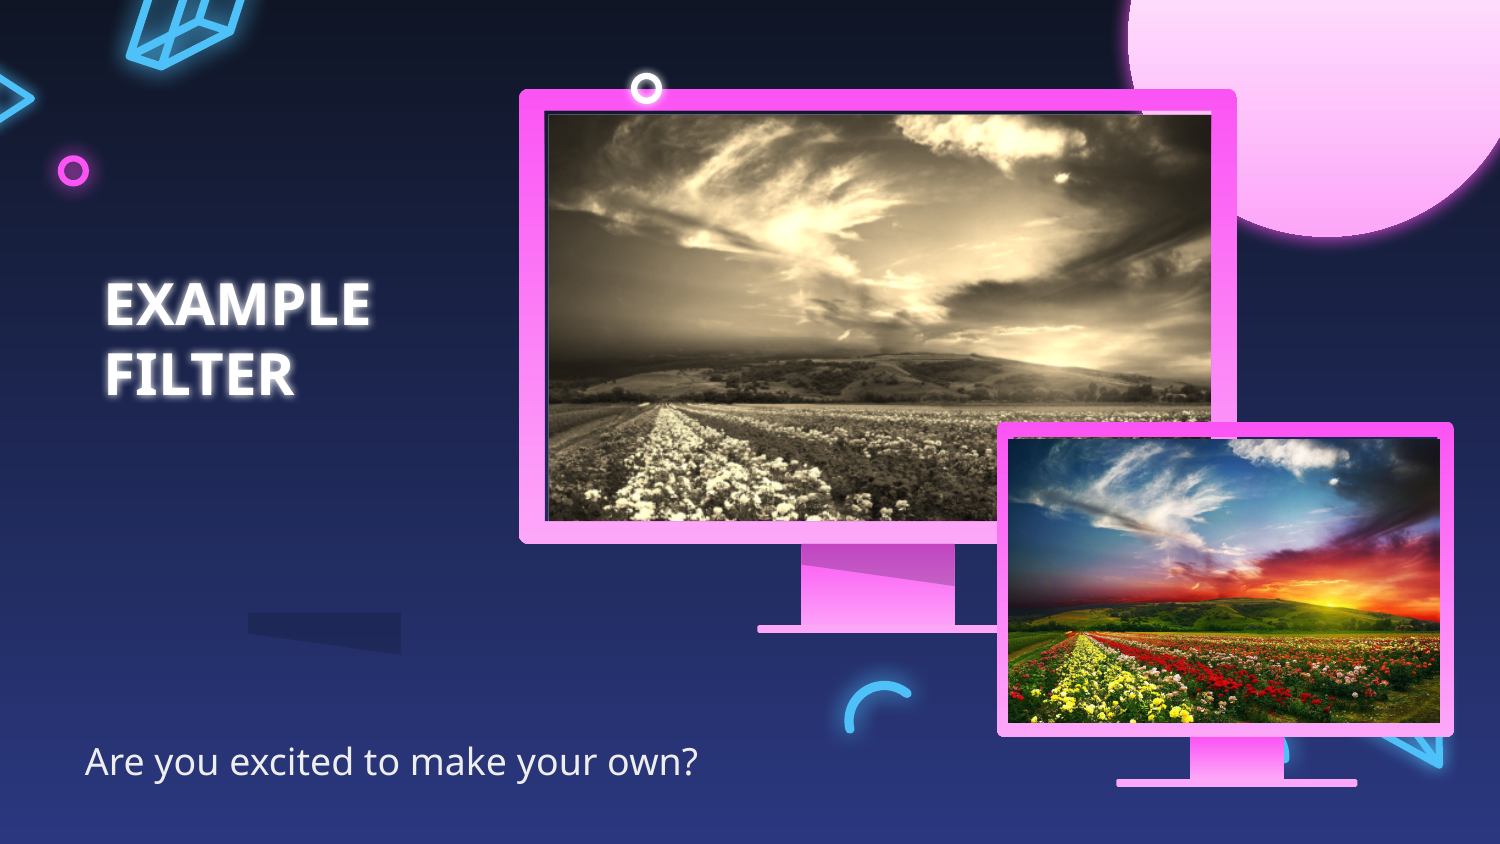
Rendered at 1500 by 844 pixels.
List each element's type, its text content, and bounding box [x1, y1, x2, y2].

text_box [247, 421, 1455, 788]
picture [438, 57, 1317, 421]
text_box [518, 88, 1238, 420]
text_box Are you excited to make your own? [70, 722, 948, 798]
title EXAMPLE FILTER [89, 183, 433, 422]
picture [1008, 439, 1441, 724]
